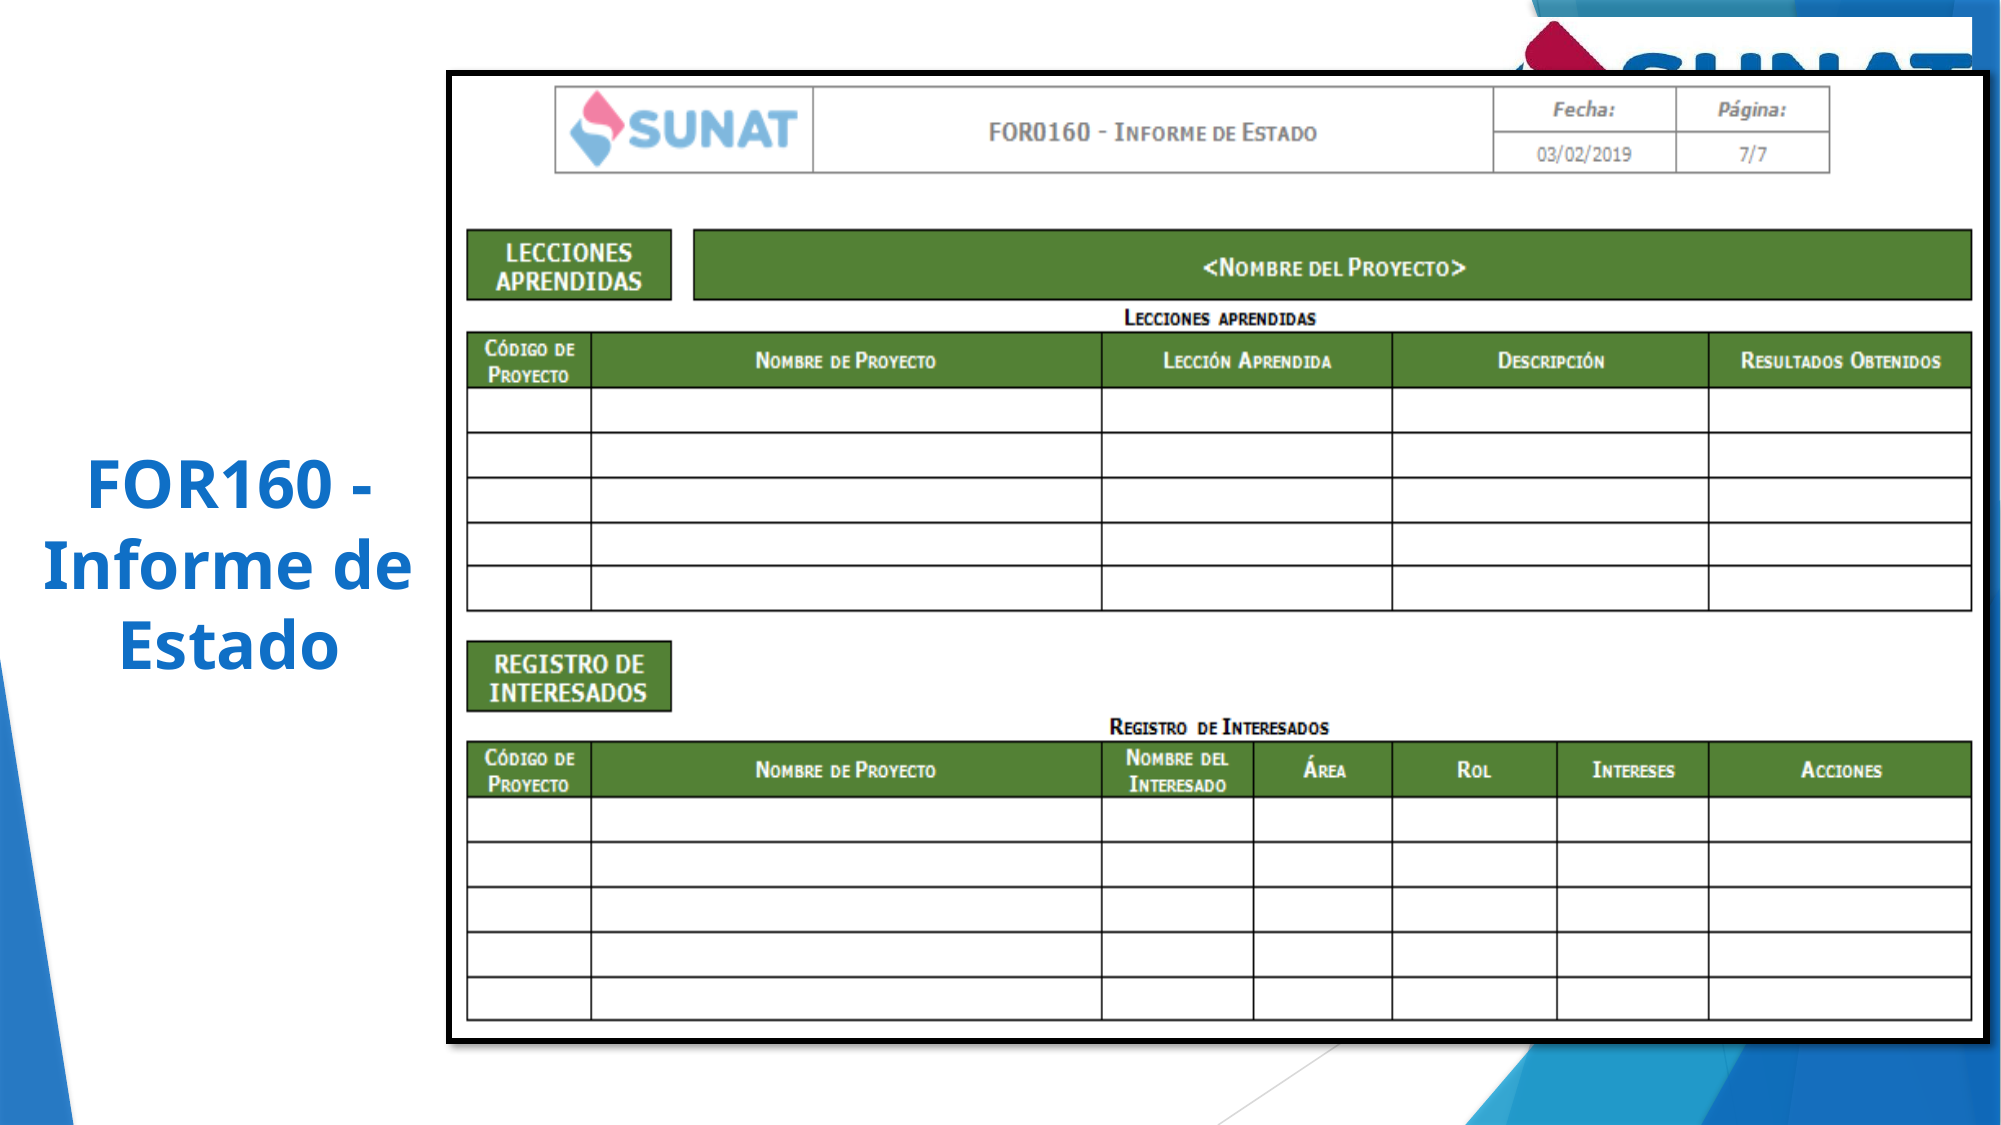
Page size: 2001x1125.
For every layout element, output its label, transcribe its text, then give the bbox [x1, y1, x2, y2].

title FOR160 - Informe de Estado [0, 391, 445, 734]
picture [451, 75, 1984, 1039]
picture [1490, 17, 1973, 70]
